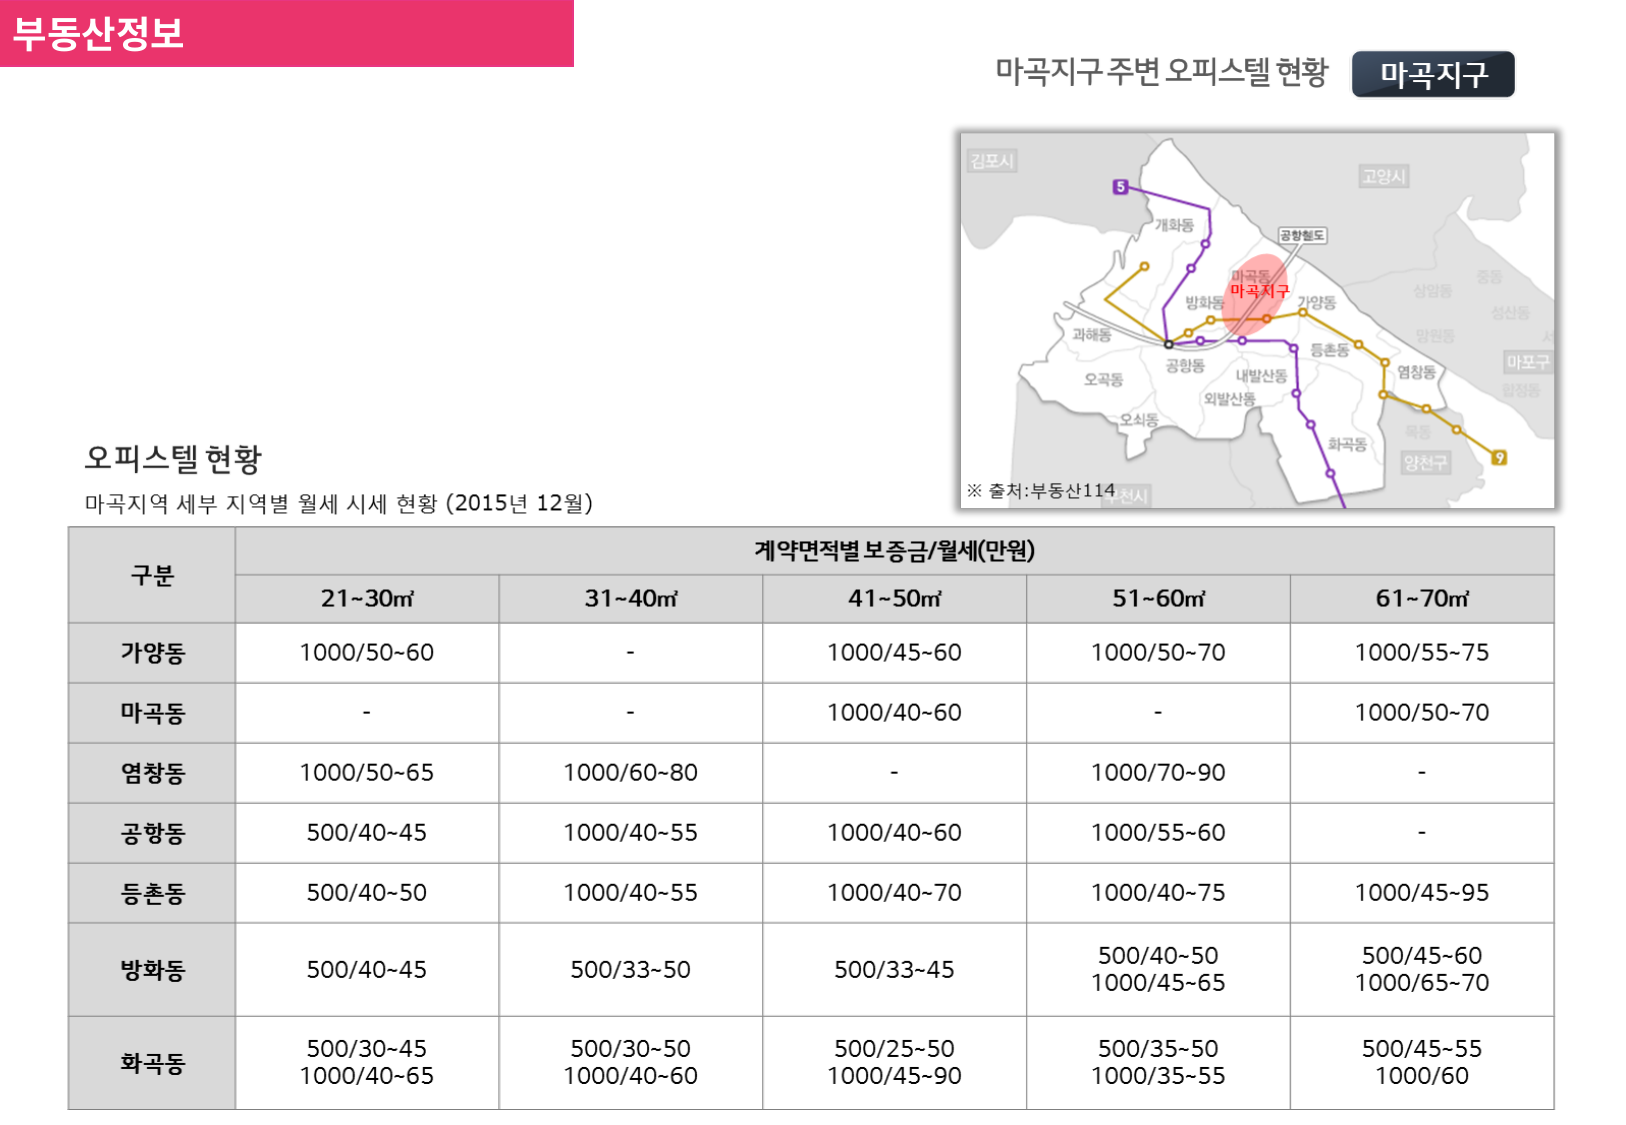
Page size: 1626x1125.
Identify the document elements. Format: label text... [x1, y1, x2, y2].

picture [44, 24, 1572, 1110]
text_box 부동산정보 [0, 0, 574, 67]
